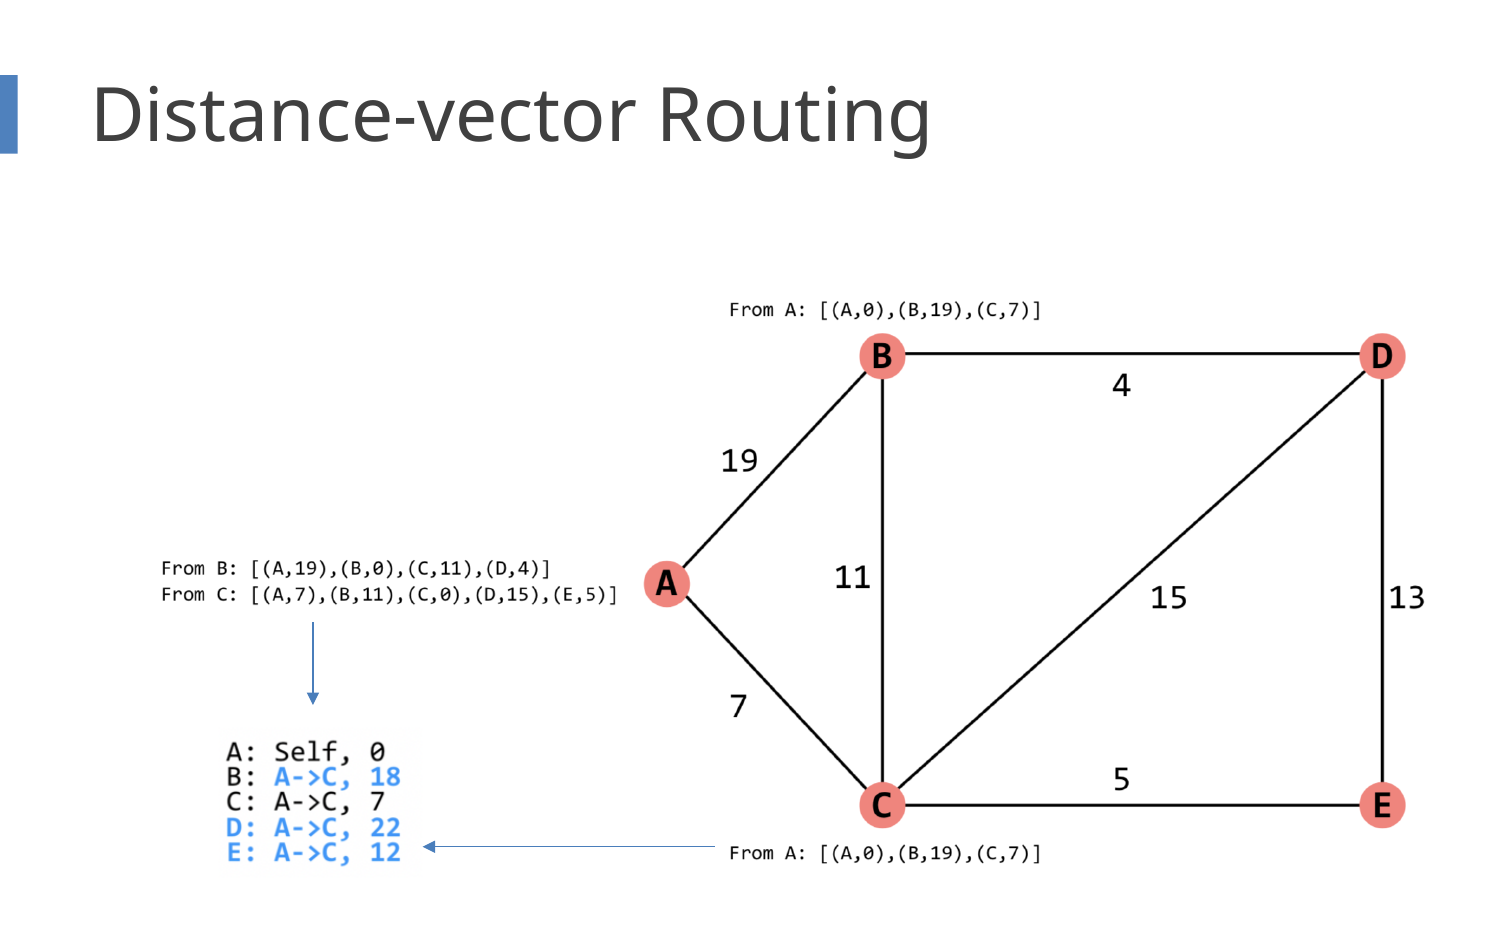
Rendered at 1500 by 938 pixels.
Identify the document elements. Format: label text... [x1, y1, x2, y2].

title Distance-vector Routing [75, 37, 1425, 186]
picture [112, 241, 1459, 883]
